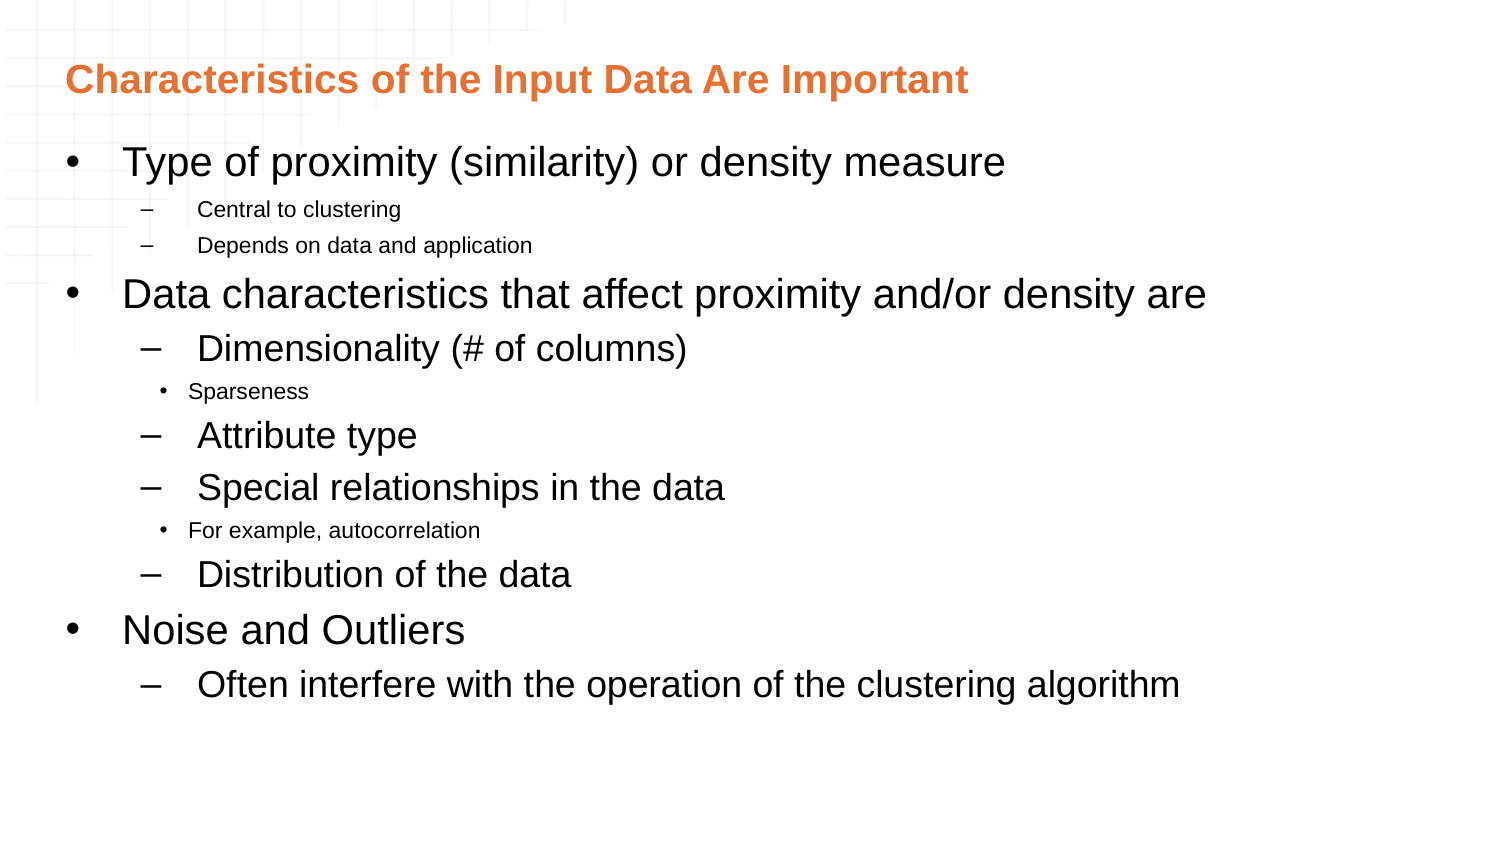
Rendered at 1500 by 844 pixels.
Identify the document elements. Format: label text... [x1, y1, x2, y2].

list Type of proximity (similarity) or density measure Central to clustering Depends on data and application Data characteristics that affect proximity and/or density are Dimensionality (# of columns) Sparseness Attribute type Special relationships in the data For example, autocorrelation Distribution of the data Noise and Outliers Often interfere with the operation of the clustering algorithm [32, 125, 1480, 816]
title Characteristics of the Input Data Are Important [50, 27, 1401, 125]
